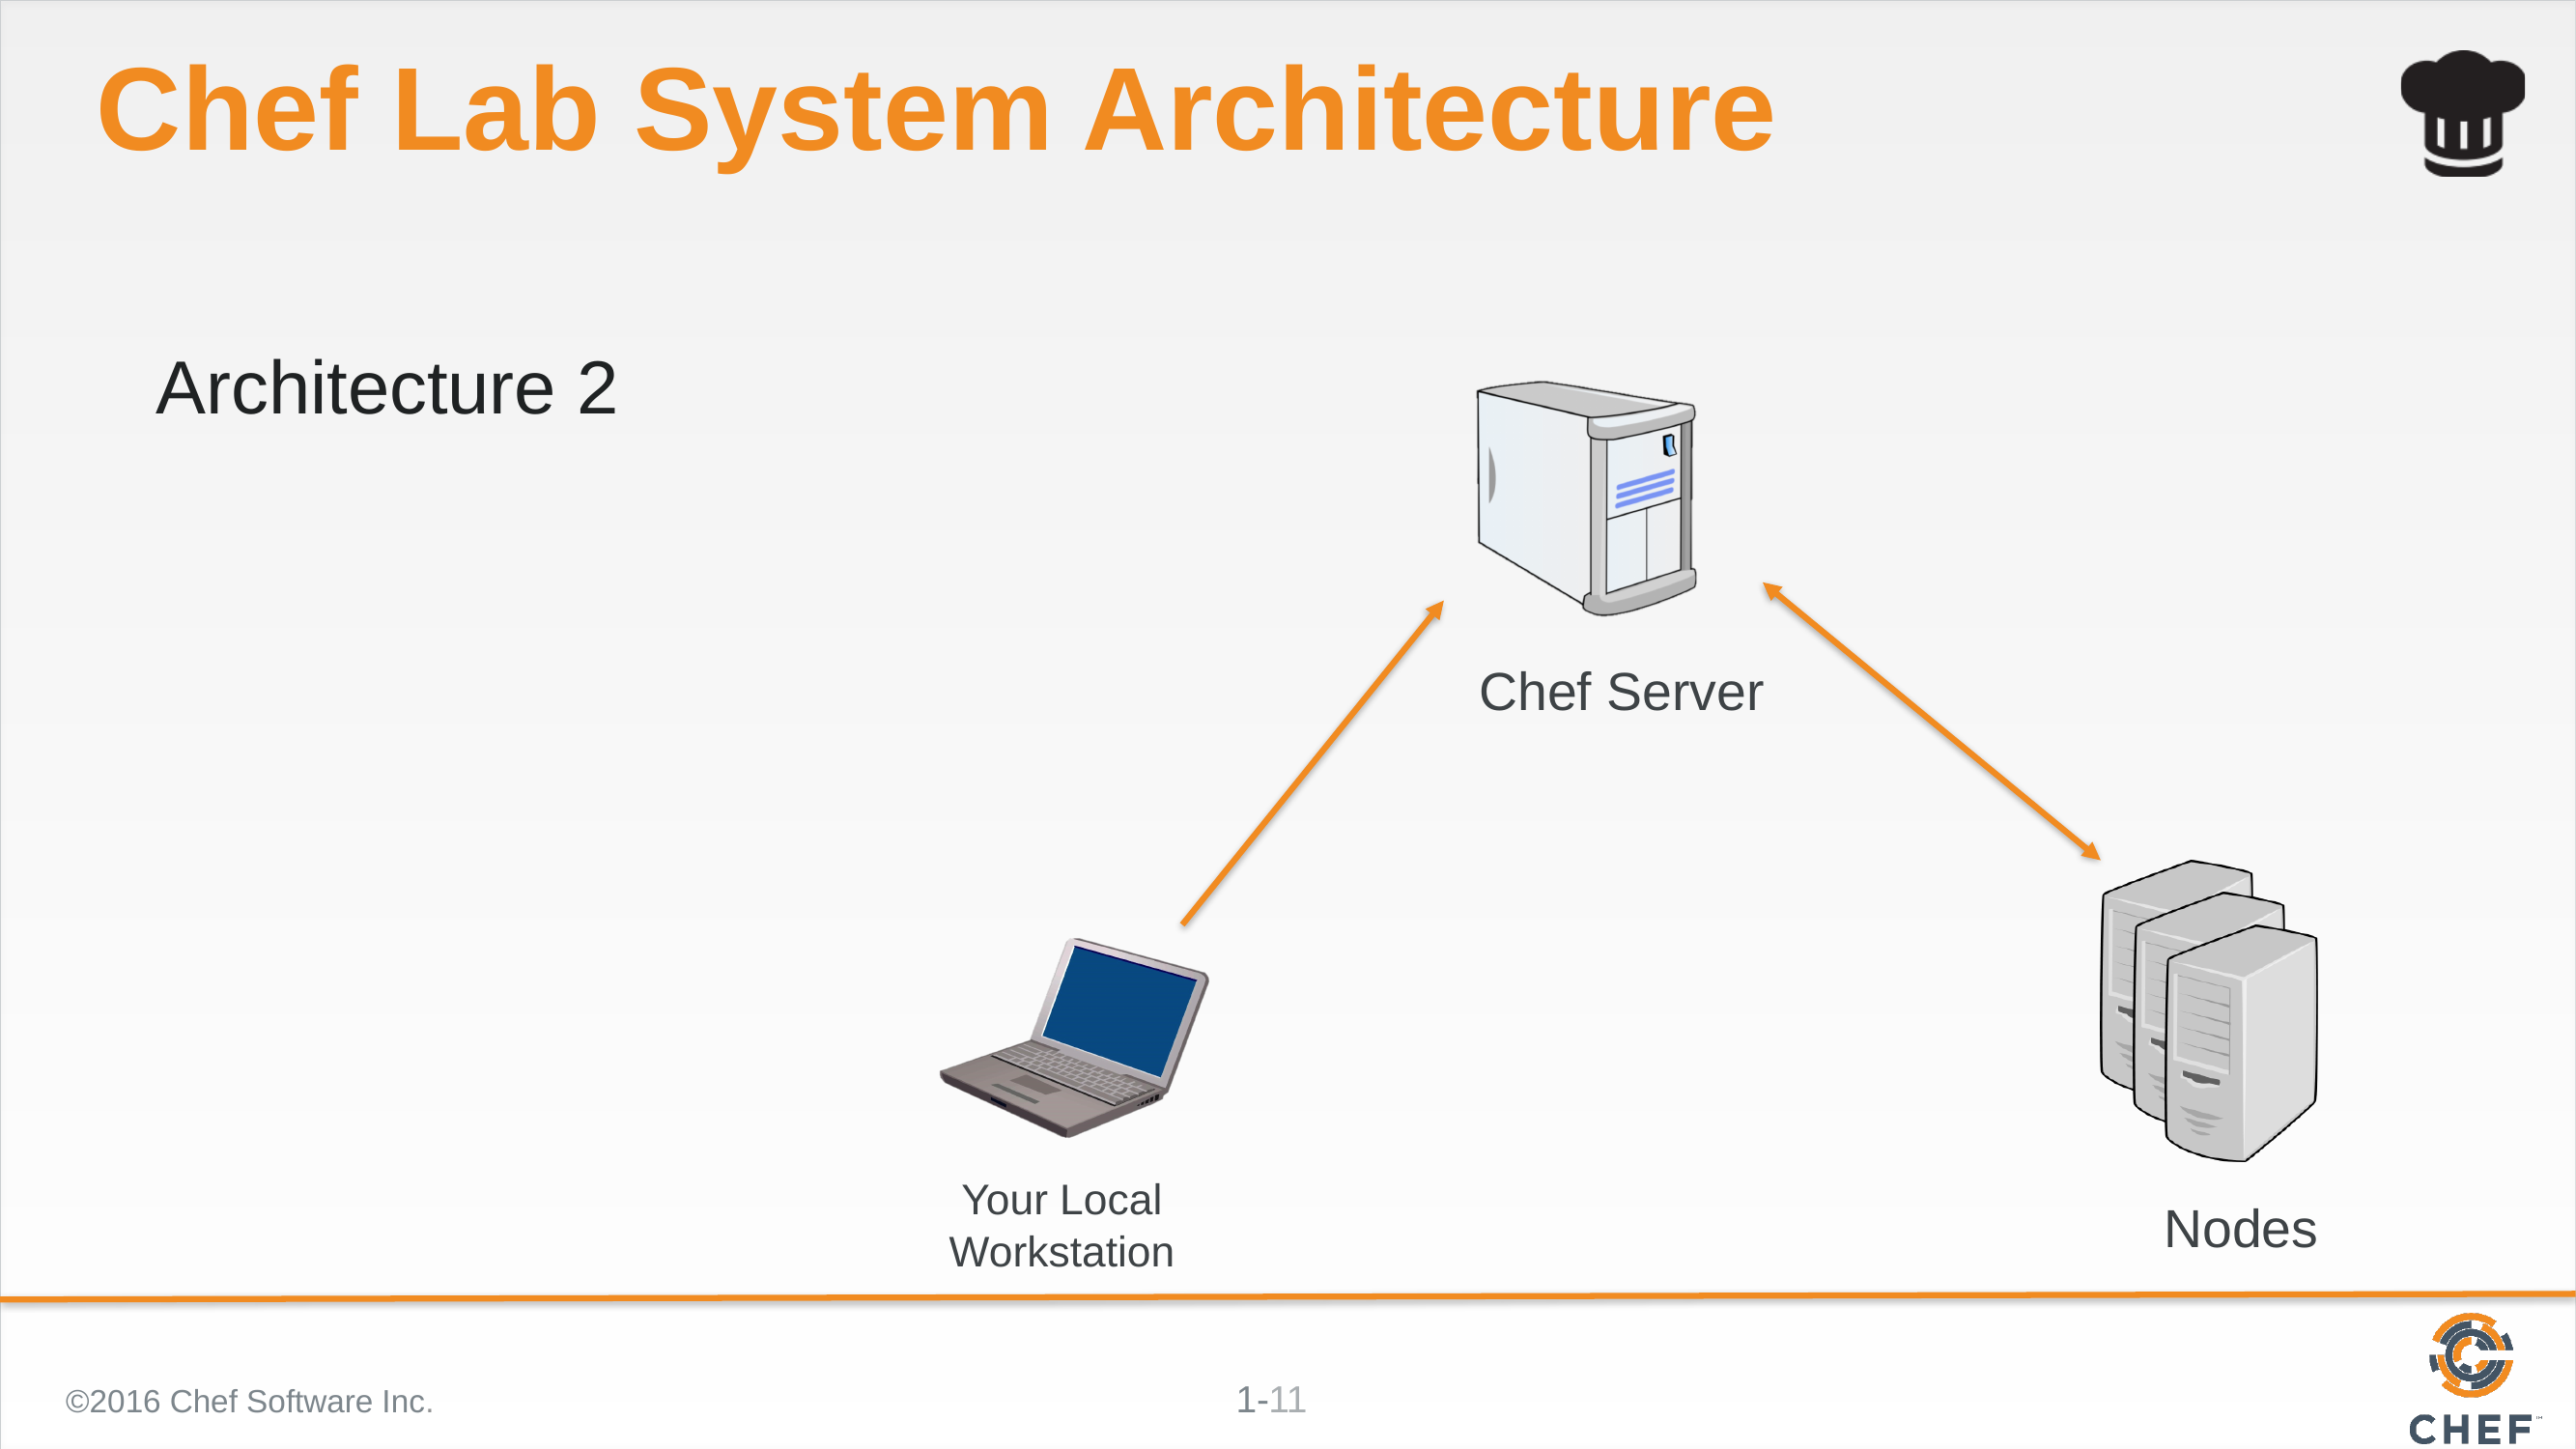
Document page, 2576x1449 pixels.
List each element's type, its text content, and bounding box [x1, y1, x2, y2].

footer ©2016 Chef Software Inc. [51, 1359, 952, 1440]
slide_number 11 [998, 1359, 1578, 1437]
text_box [2100, 860, 2318, 1162]
text_box Chef Server [1450, 656, 1757, 740]
text_box Your Local Workstation [888, 1172, 1236, 1276]
text_box Nodes [2067, 1193, 2416, 1276]
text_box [1762, 582, 2102, 861]
list Architecture 2 [107, 294, 2469, 1142]
picture [939, 937, 1209, 1142]
title Chef Lab System Architecture [96, 48, 2463, 180]
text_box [1181, 600, 1445, 925]
picture [1456, 368, 1725, 640]
picture [2399, 1297, 2550, 1449]
